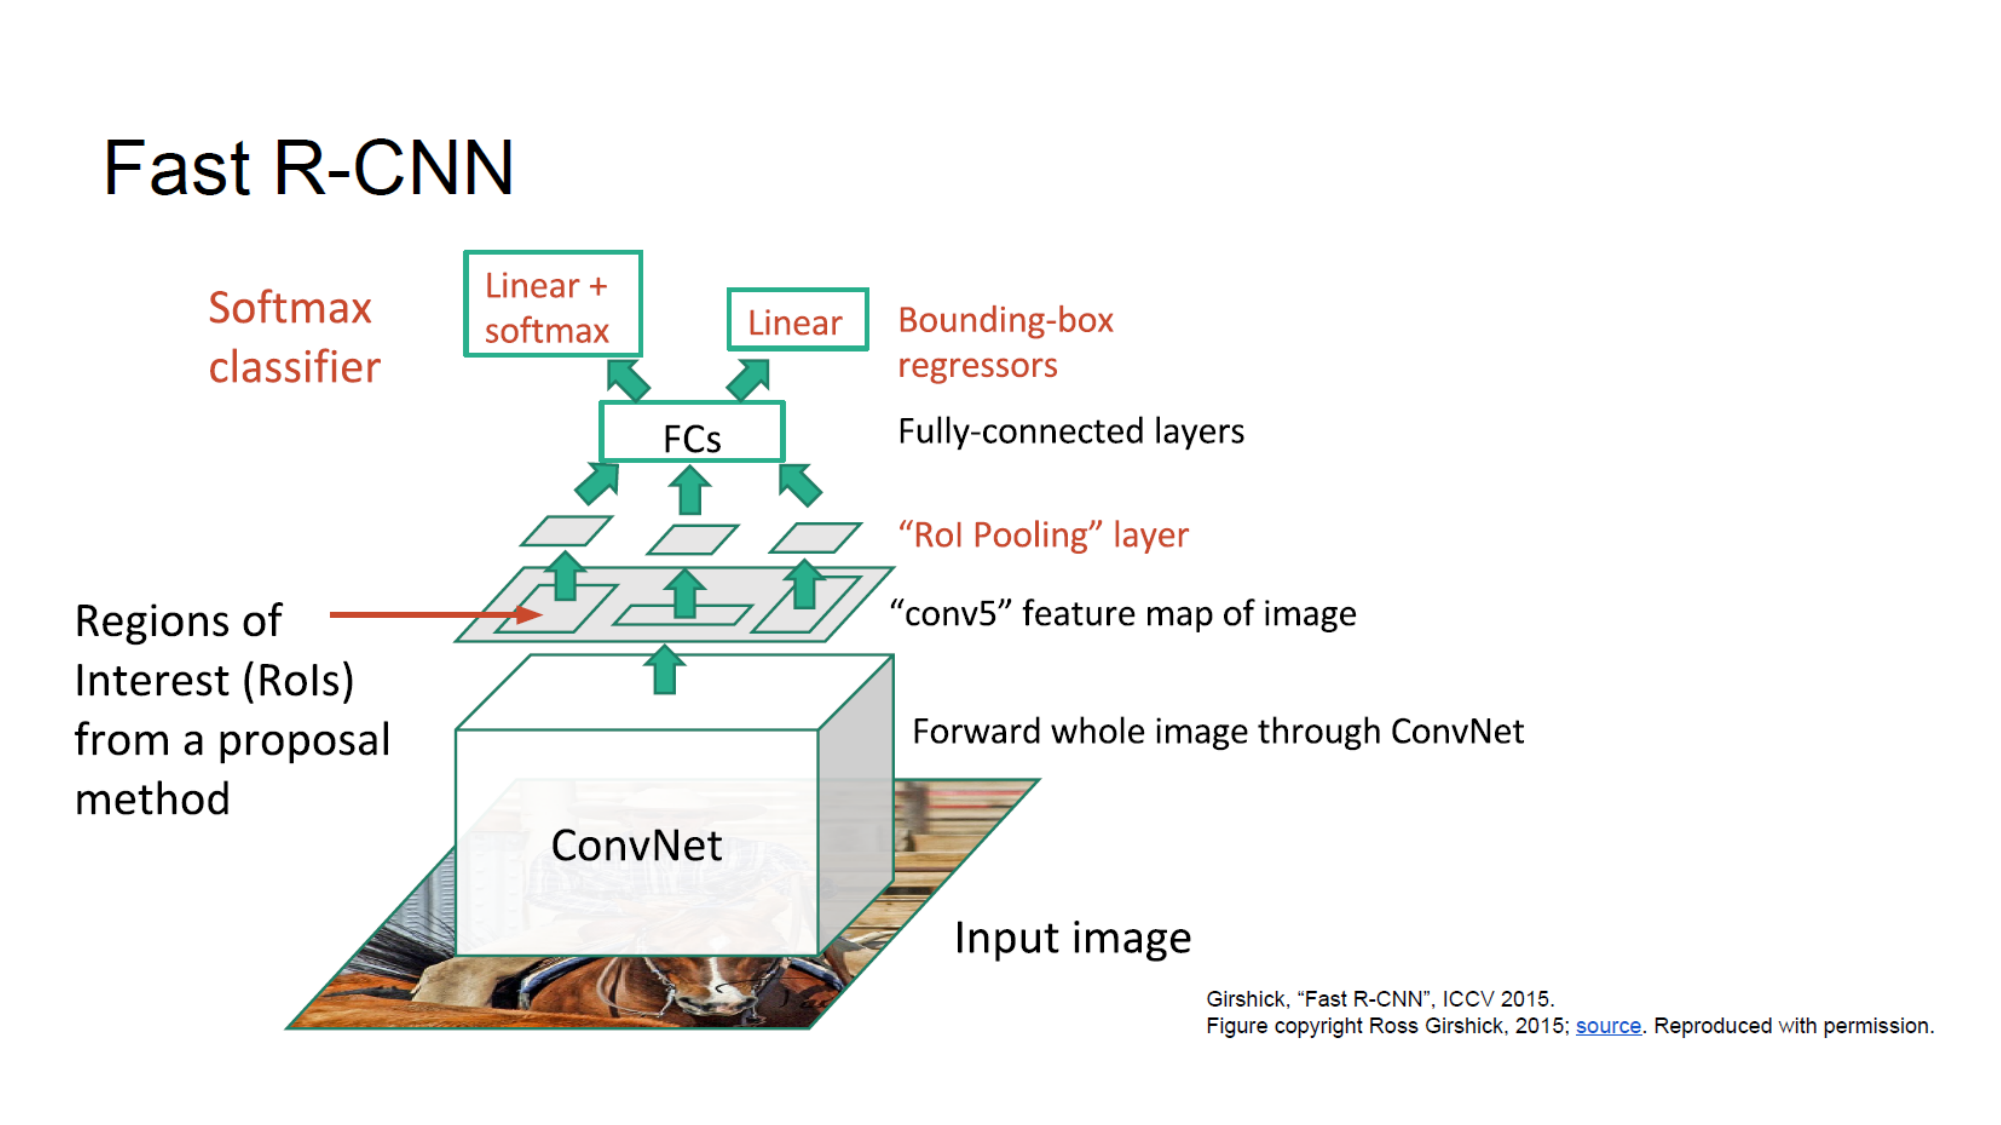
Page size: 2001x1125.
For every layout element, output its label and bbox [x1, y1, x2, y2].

picture [24, 61, 1974, 1043]
